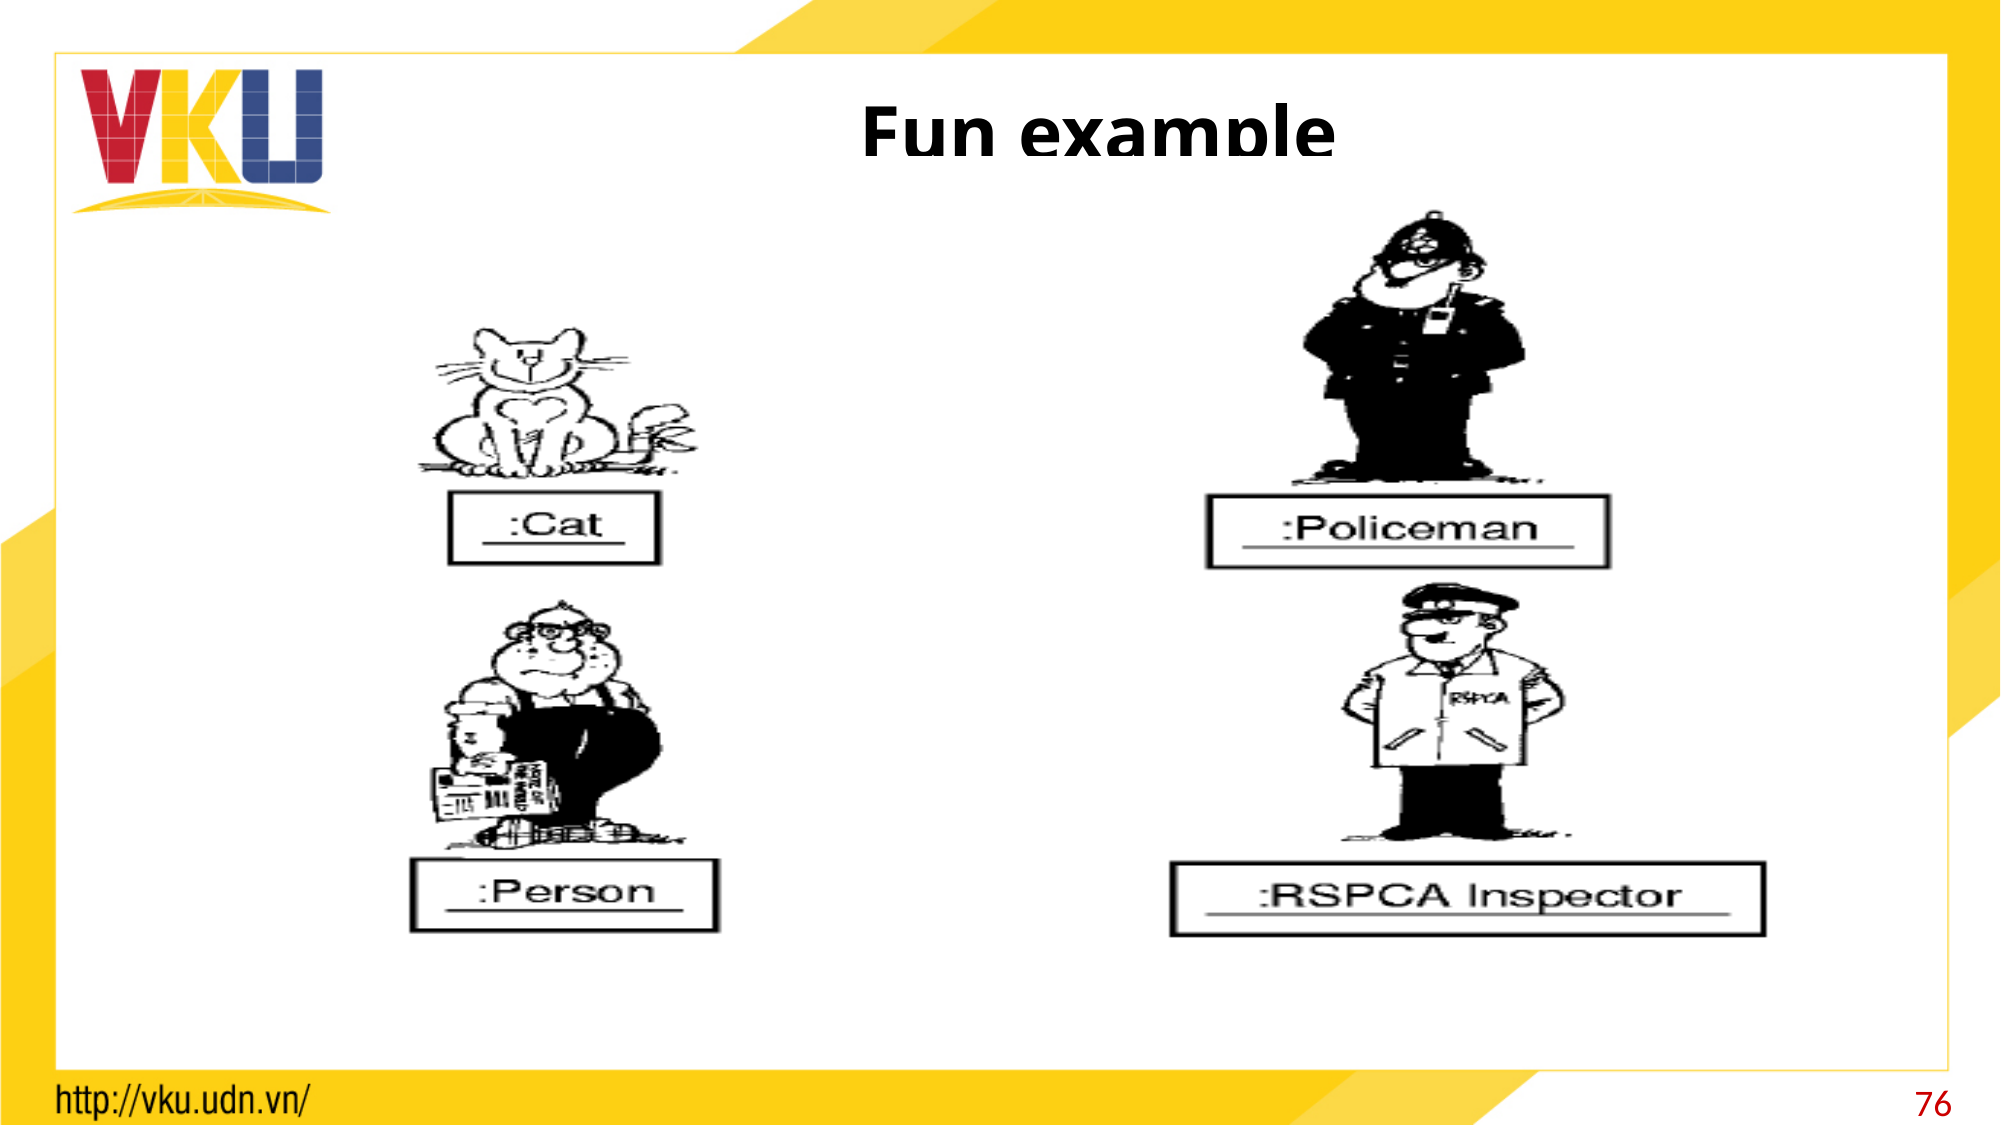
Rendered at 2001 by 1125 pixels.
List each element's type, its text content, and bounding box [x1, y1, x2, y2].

picture [0, 0, 2001, 1125]
title Fun example [335, 59, 1863, 213]
slide_number 76 [1863, 1074, 1968, 1125]
